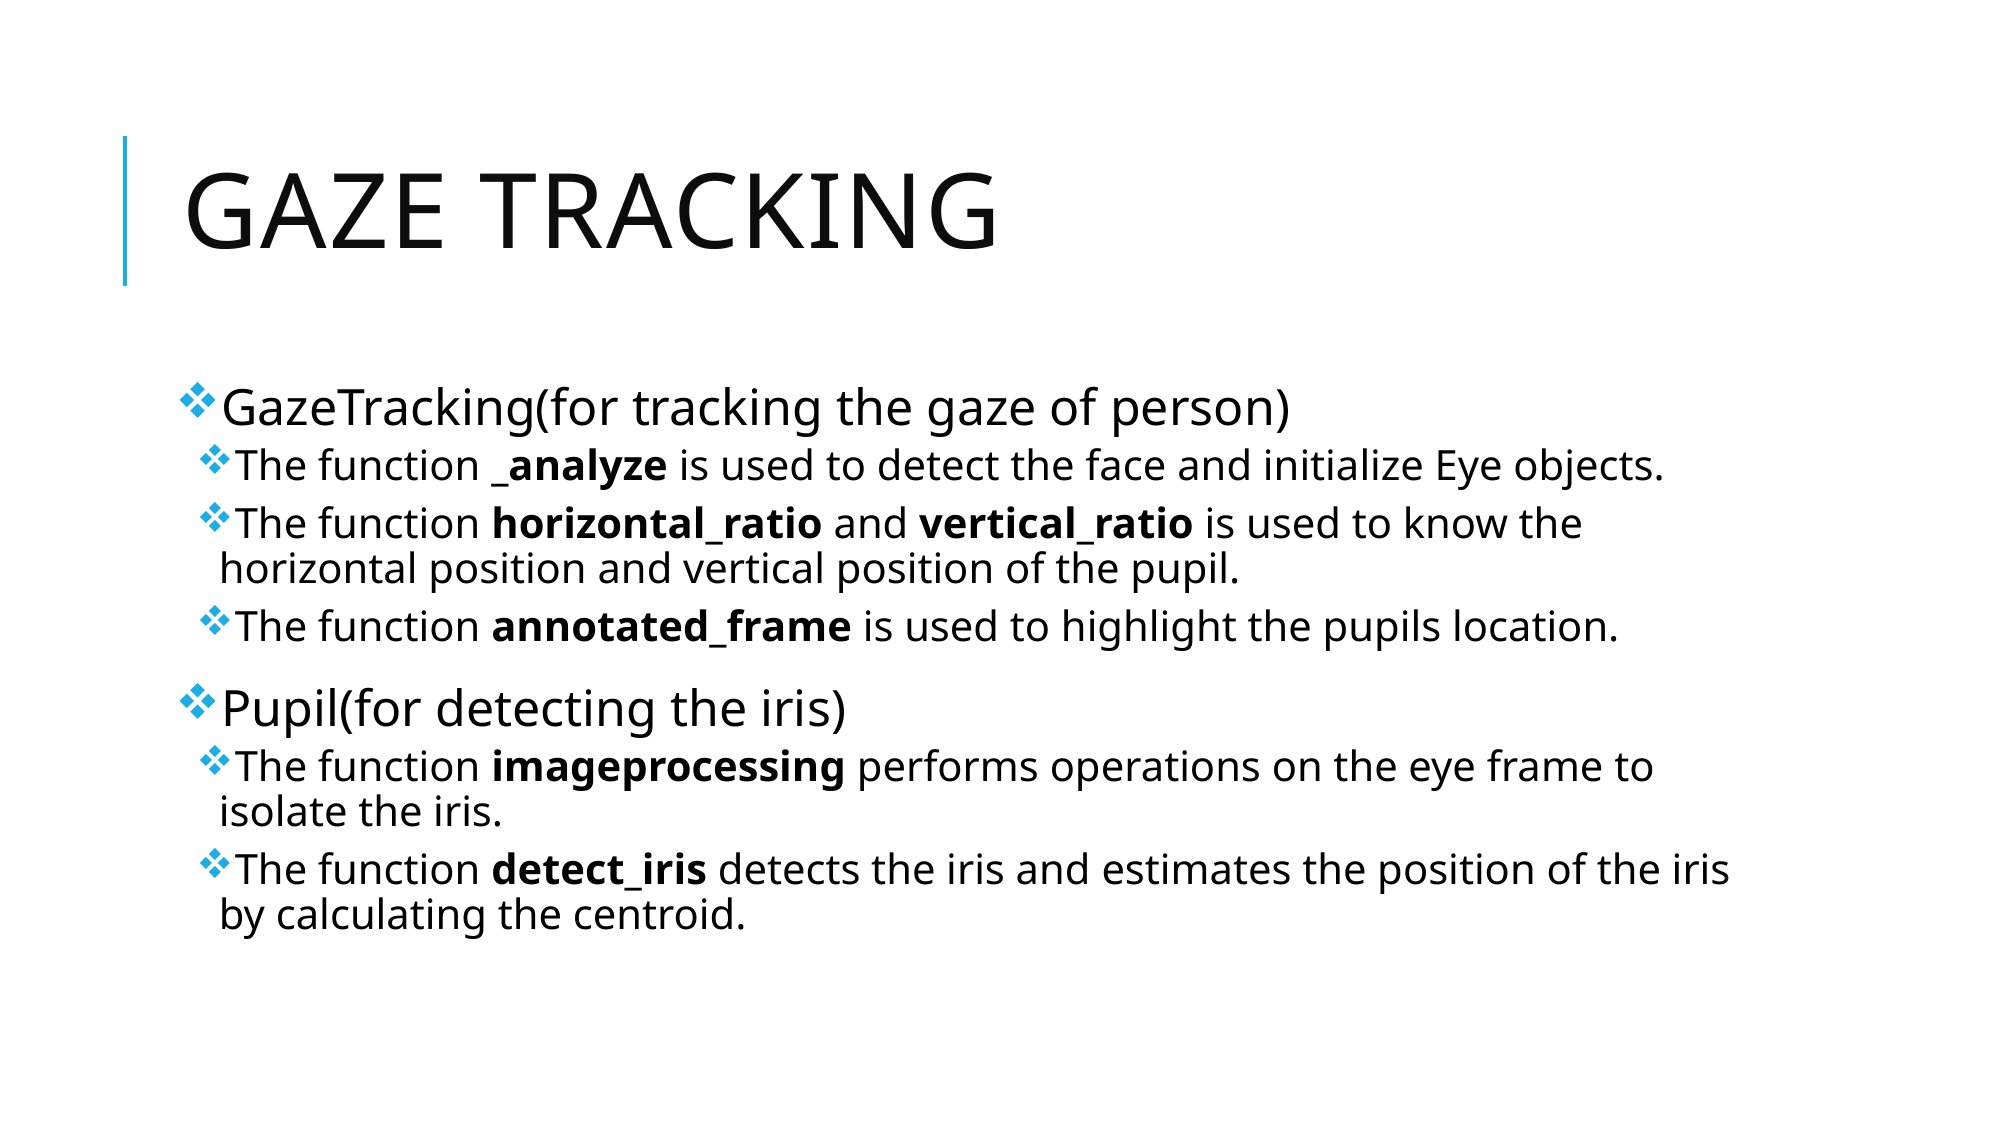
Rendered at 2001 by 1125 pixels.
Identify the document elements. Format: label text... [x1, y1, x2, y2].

list GazeTracking(for tracking the gaze of person) The function _analyze is used to detect the face and initialize Eye objects. The function horizontal_ratio and vertical_ratio is used to know the horizontal position and vertical position of the pupil. The function annotated_frame is used to highlight the pupils location. Pupil(for detecting the iris) The function imageprocessing performs operations on the eye frame to isolate the iris. The function detect_iris detects the iris and estimates the position of the iris by calculating the centroid. [168, 375, 1763, 1035]
title gaze tracking [168, 96, 1763, 342]
